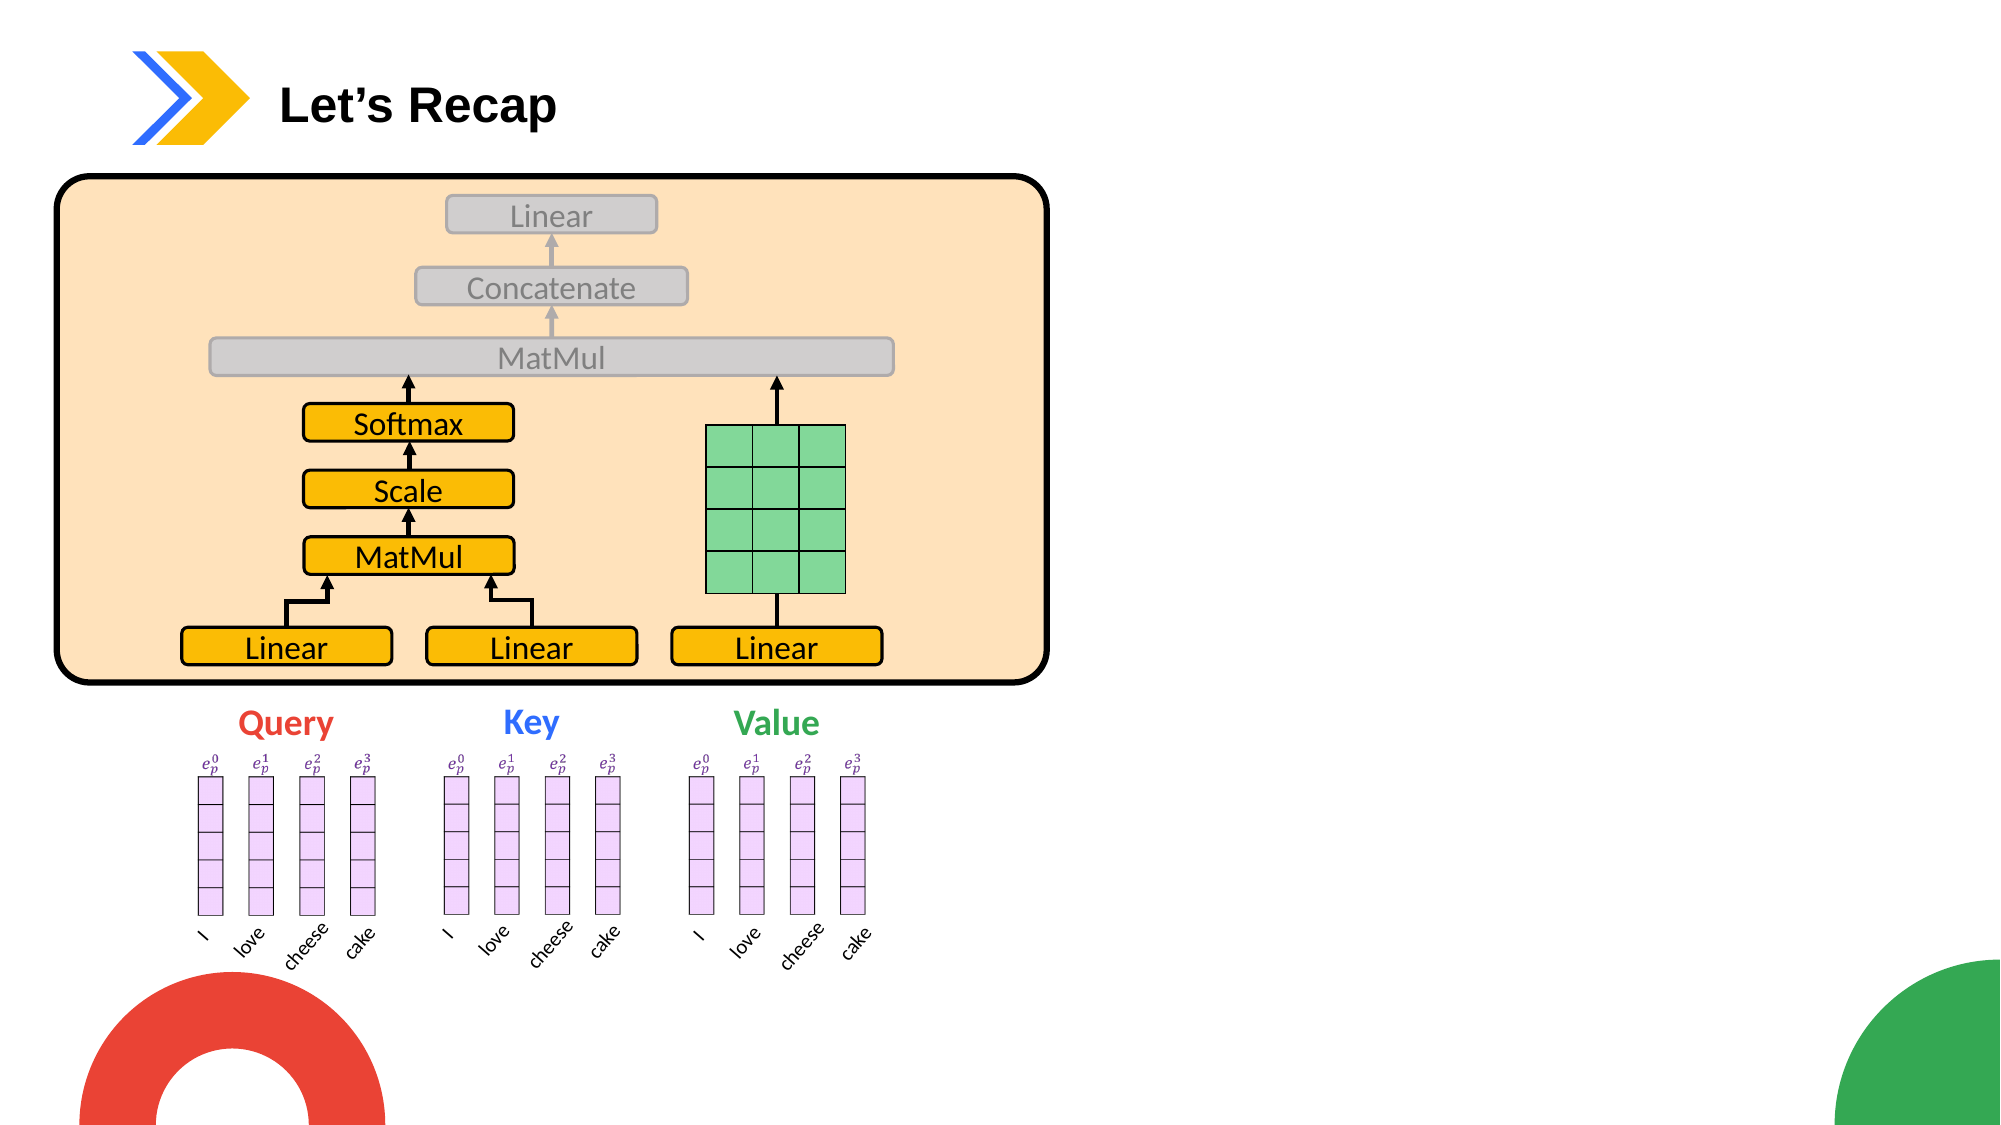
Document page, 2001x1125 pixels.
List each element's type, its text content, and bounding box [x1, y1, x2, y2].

text_box [1833, 958, 2000, 1125]
text_box Key [482, 689, 582, 750]
text_box Value [709, 690, 845, 751]
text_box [181, 751, 624, 990]
text_box [78, 979, 387, 1125]
text_box Let’s Recap [264, 65, 1294, 140]
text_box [56, 176, 1047, 683]
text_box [132, 51, 250, 145]
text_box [677, 751, 875, 991]
text_box Query [213, 690, 360, 751]
